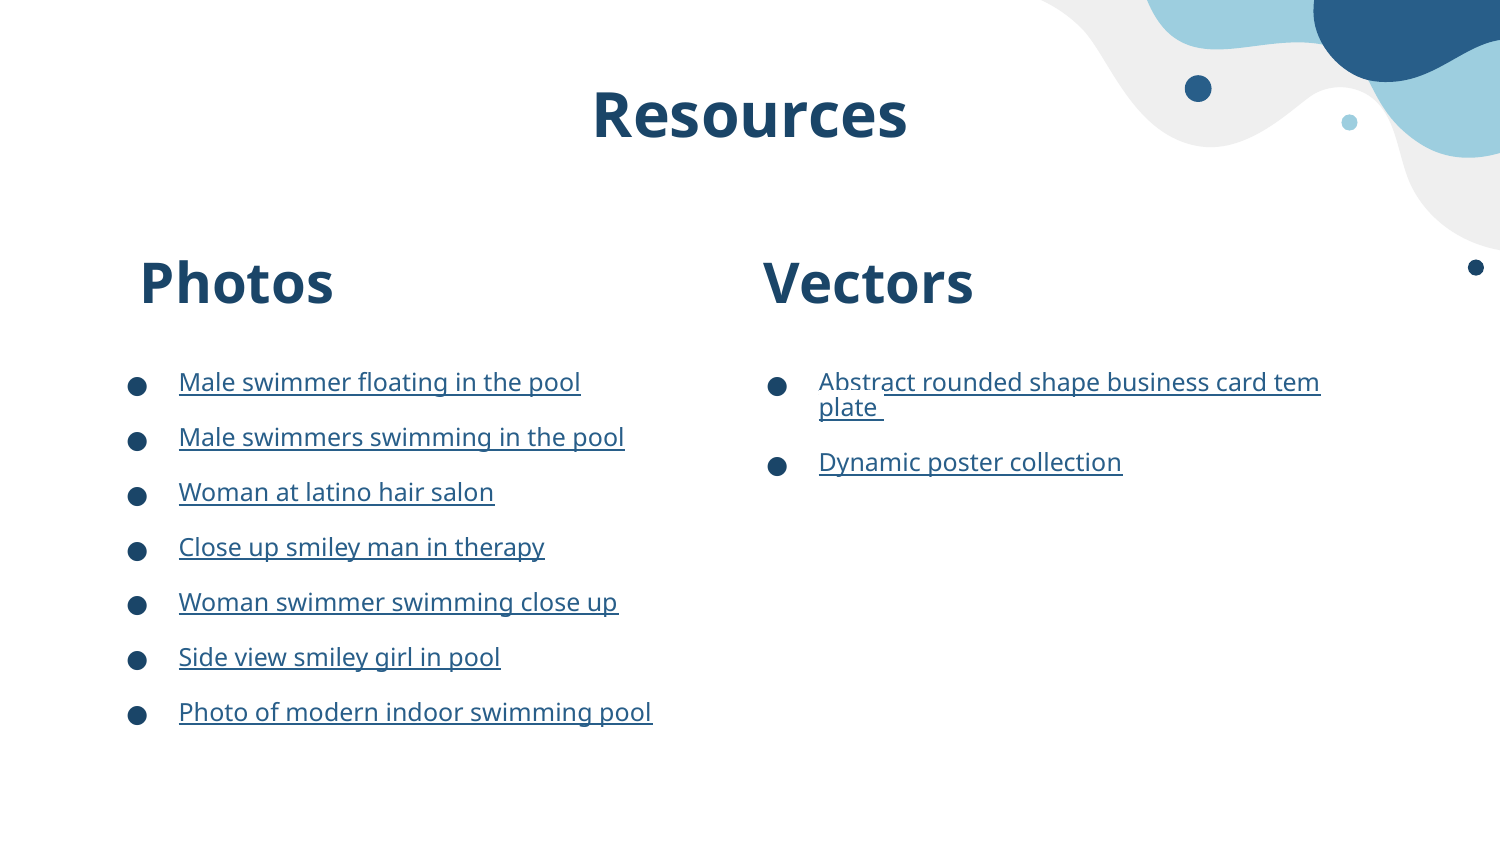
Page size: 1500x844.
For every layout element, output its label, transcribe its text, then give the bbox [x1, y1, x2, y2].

subtitle Abstract rounded shape business card template Dynamic poster collection [728, 351, 1358, 736]
subtitle Photos [124, 251, 455, 311]
title Resources [509, 59, 991, 154]
subtitle Male swimmer floating in the pool Male swimmers swimming in the pool Woman at latino hair salon Close up smiley man in therapy Woman swimmer swimming close up Side view smiley girl in pool Photo of modern indoor swimming pool [88, 351, 718, 736]
subtitle Vectors [748, 251, 1079, 311]
